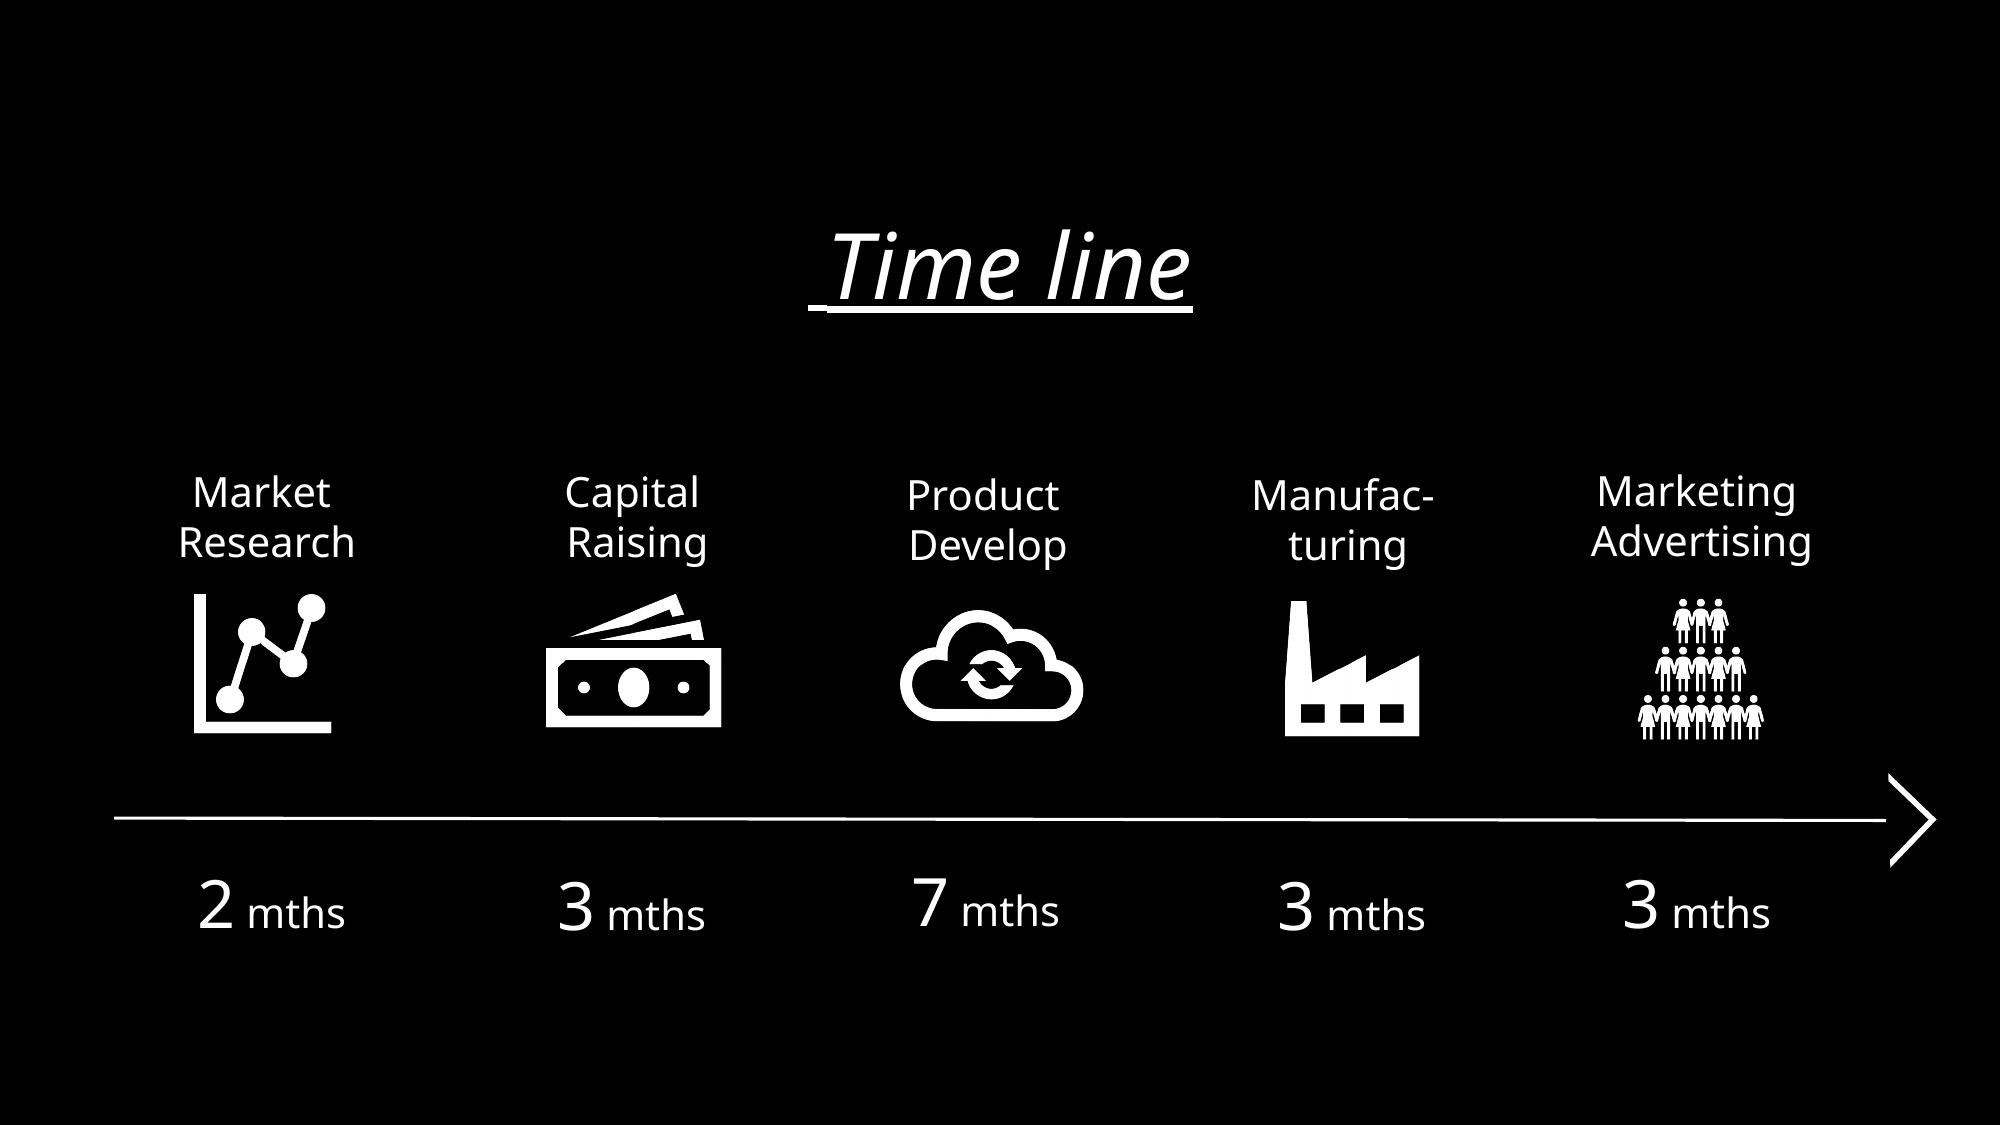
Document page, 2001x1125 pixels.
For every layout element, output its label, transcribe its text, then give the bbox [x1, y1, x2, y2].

text_box Market Research [129, 458, 394, 574]
text_box Capital Raising [499, 458, 765, 574]
text_box Product Develop [850, 460, 1115, 576]
text_box Marketing Advertising [1564, 457, 1829, 572]
picture [538, 568, 729, 759]
picture [1622, 592, 1776, 746]
text_box 3 mths [1219, 856, 1485, 951]
picture [166, 568, 357, 759]
text_box 7 mths [853, 852, 1119, 948]
picture [896, 468, 1087, 761]
text_box 3 mths [1564, 854, 1829, 950]
text_box Time line [742, 200, 1258, 326]
text_box 2 mths [139, 854, 404, 950]
text_box Manufac- turing [1210, 460, 1476, 576]
picture [1257, 573, 1447, 764]
text_box 3 mths [499, 856, 764, 951]
text_box [1887, 770, 1939, 871]
